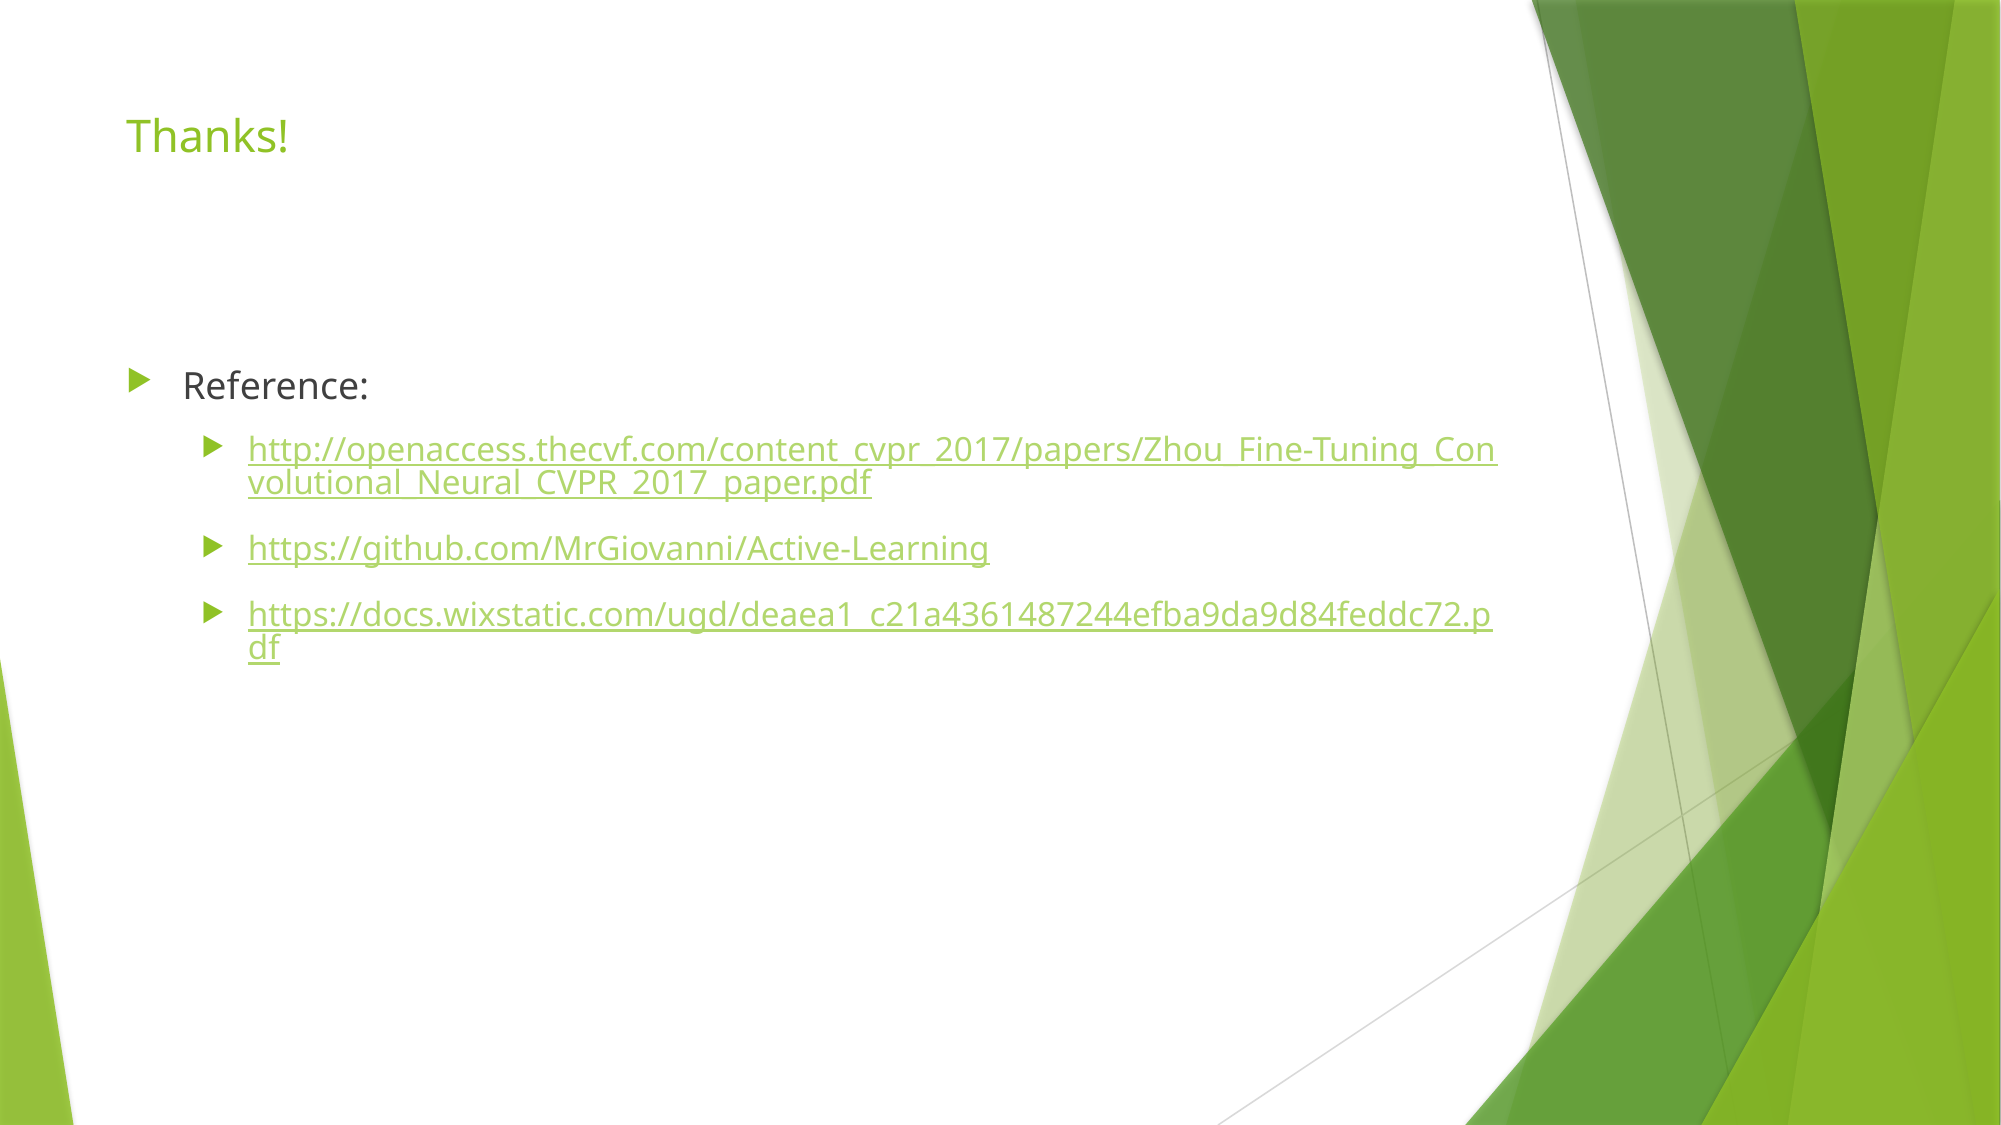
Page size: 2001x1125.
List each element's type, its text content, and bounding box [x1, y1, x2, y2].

list Reference: http://openaccess.thecvf.com/content_cvpr_2017/papers/Zhou_Fine-Tuning_Convolutional_Neural_CVPR_2017_paper.pdf https://github.com/MrGiovanni/Active-Learning https://docs.wixstatic.com/ugd/deaea1_c21a4361487244efba9da9d84feddc72.pdf [111, 354, 1522, 992]
title Thanks! [111, 99, 1522, 317]
